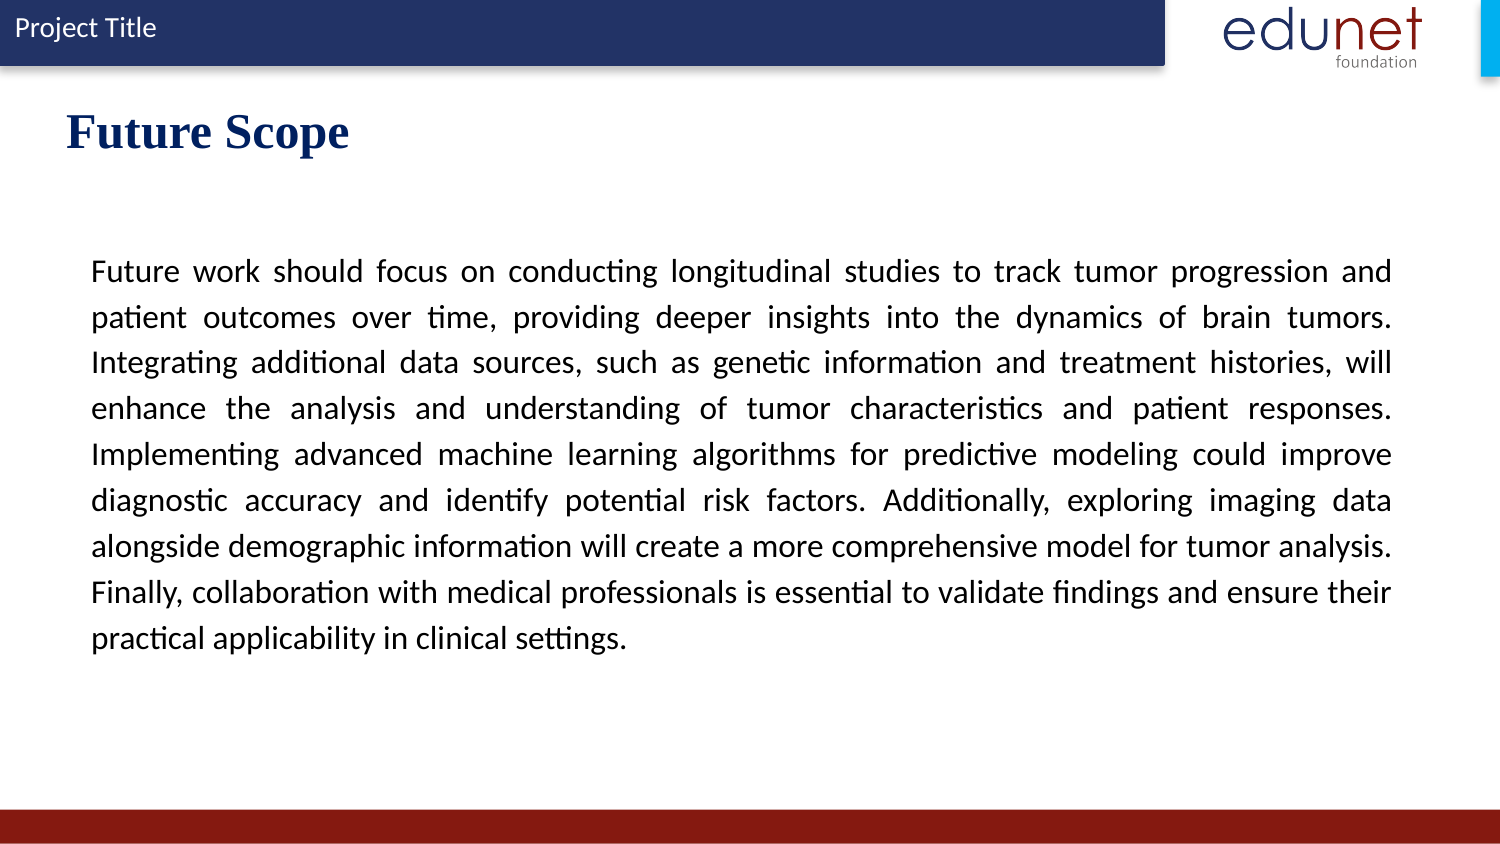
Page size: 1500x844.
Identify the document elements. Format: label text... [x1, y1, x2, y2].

picture [1219, 4, 1424, 72]
title Future Scope [51, 91, 512, 227]
list Future work should focus on conducting longitudinal studies to track tumor progression and patient outcomes over time, providing deeper insights into the dynamics of brain tumors. Integrating additional data sources, such as genetic information and treatment histories, will enhance the analysis and understanding of tumor characteristics and patient responses. Implementing advanced machine learning algorithms for predictive modeling could improve diagnostic accuracy and identify potential risk factors. Additionally, exploring imaging data alongside demographic information will create a more comprehensive model for tumor analysis. Finally, collaboration with medical professionals is essential to validate findings and ensure their practical applicability in clinical settings. [51, 227, 1410, 750]
